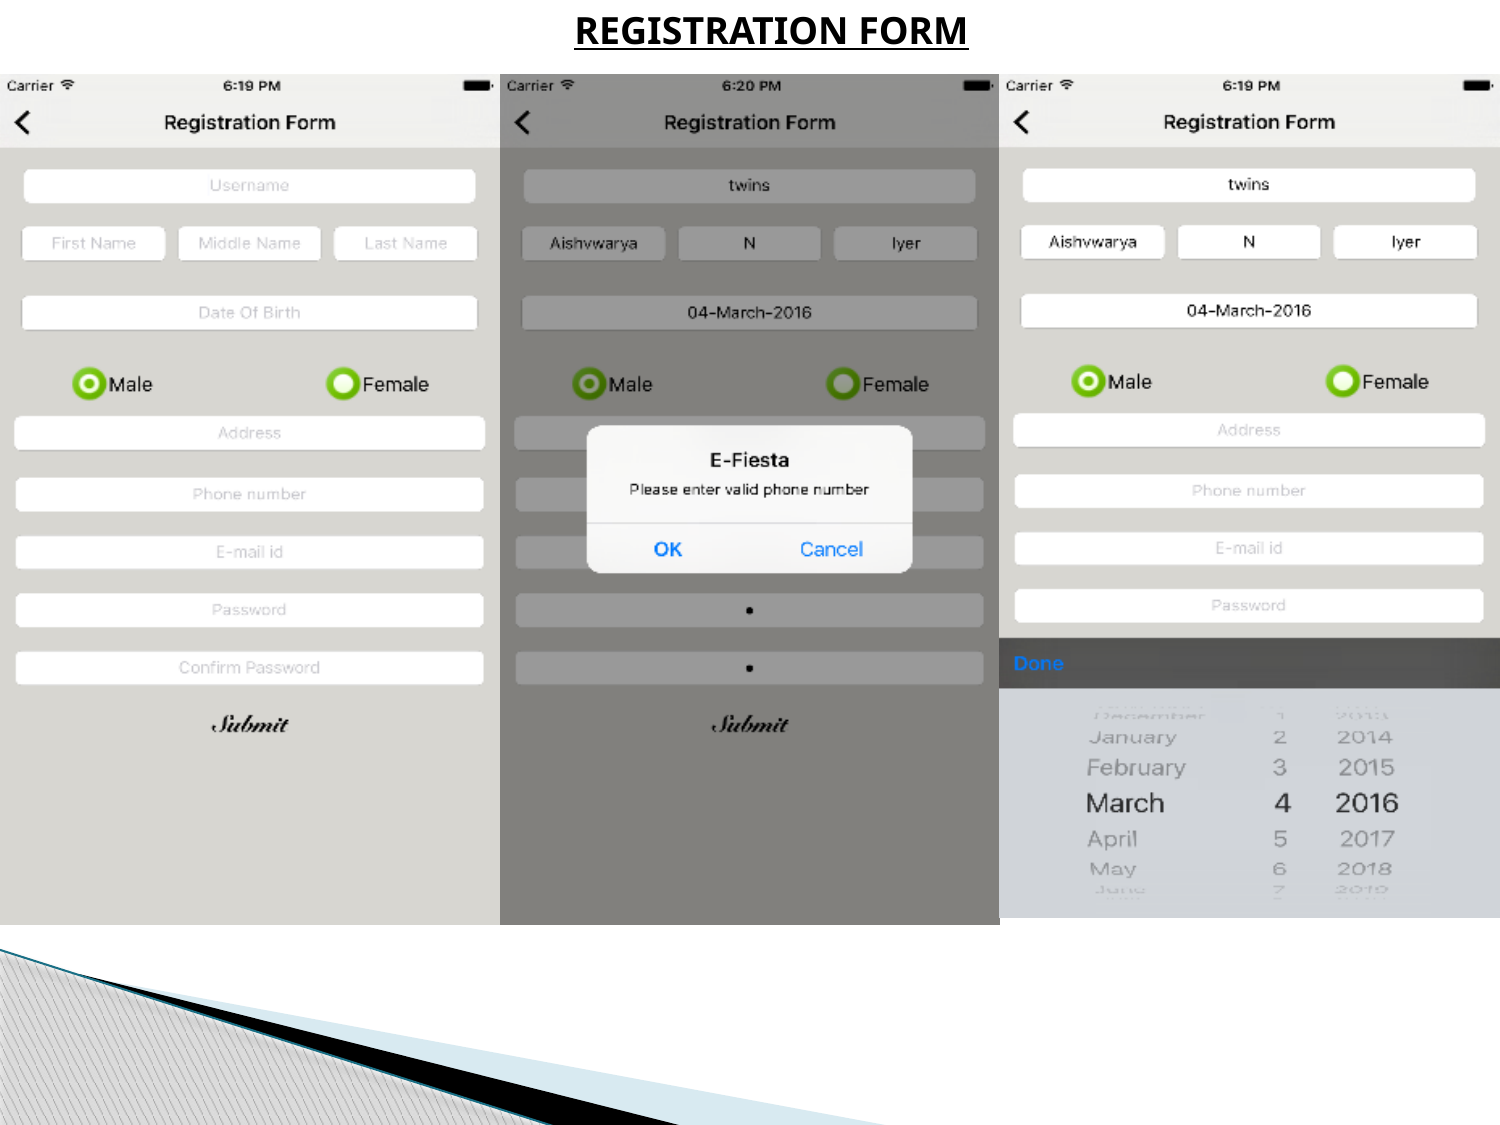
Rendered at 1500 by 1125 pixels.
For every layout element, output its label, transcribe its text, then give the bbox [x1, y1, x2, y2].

text_box REGISTRATION FORM [559, 0, 984, 60]
text_box [0, 0, 1500, 74]
picture [0, 74, 1500, 926]
